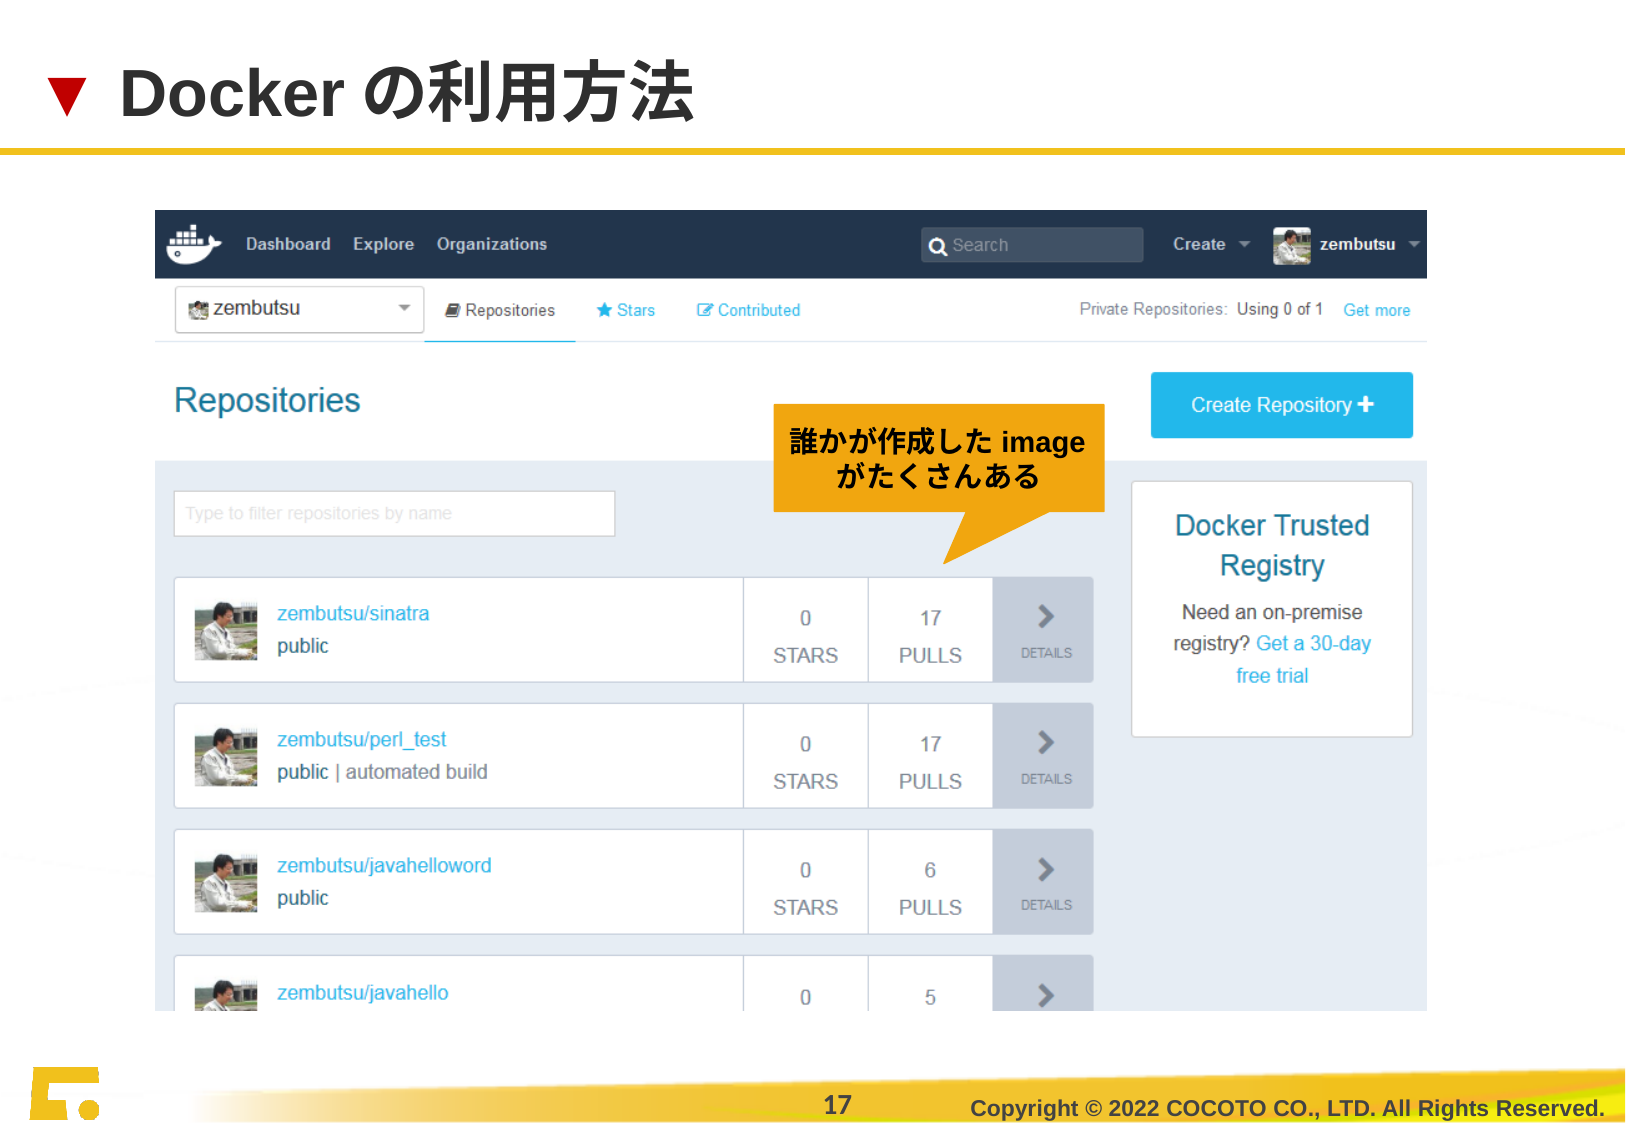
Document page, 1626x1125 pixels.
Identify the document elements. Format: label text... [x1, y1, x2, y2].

footer Copyright © 2022 COCOTO CO., LTD. All Rights Reserved. [915, 1085, 1618, 1125]
picture [0, 0, 1626, 1125]
text_box ▼ Dockerの利用方法 [19, 31, 1625, 130]
